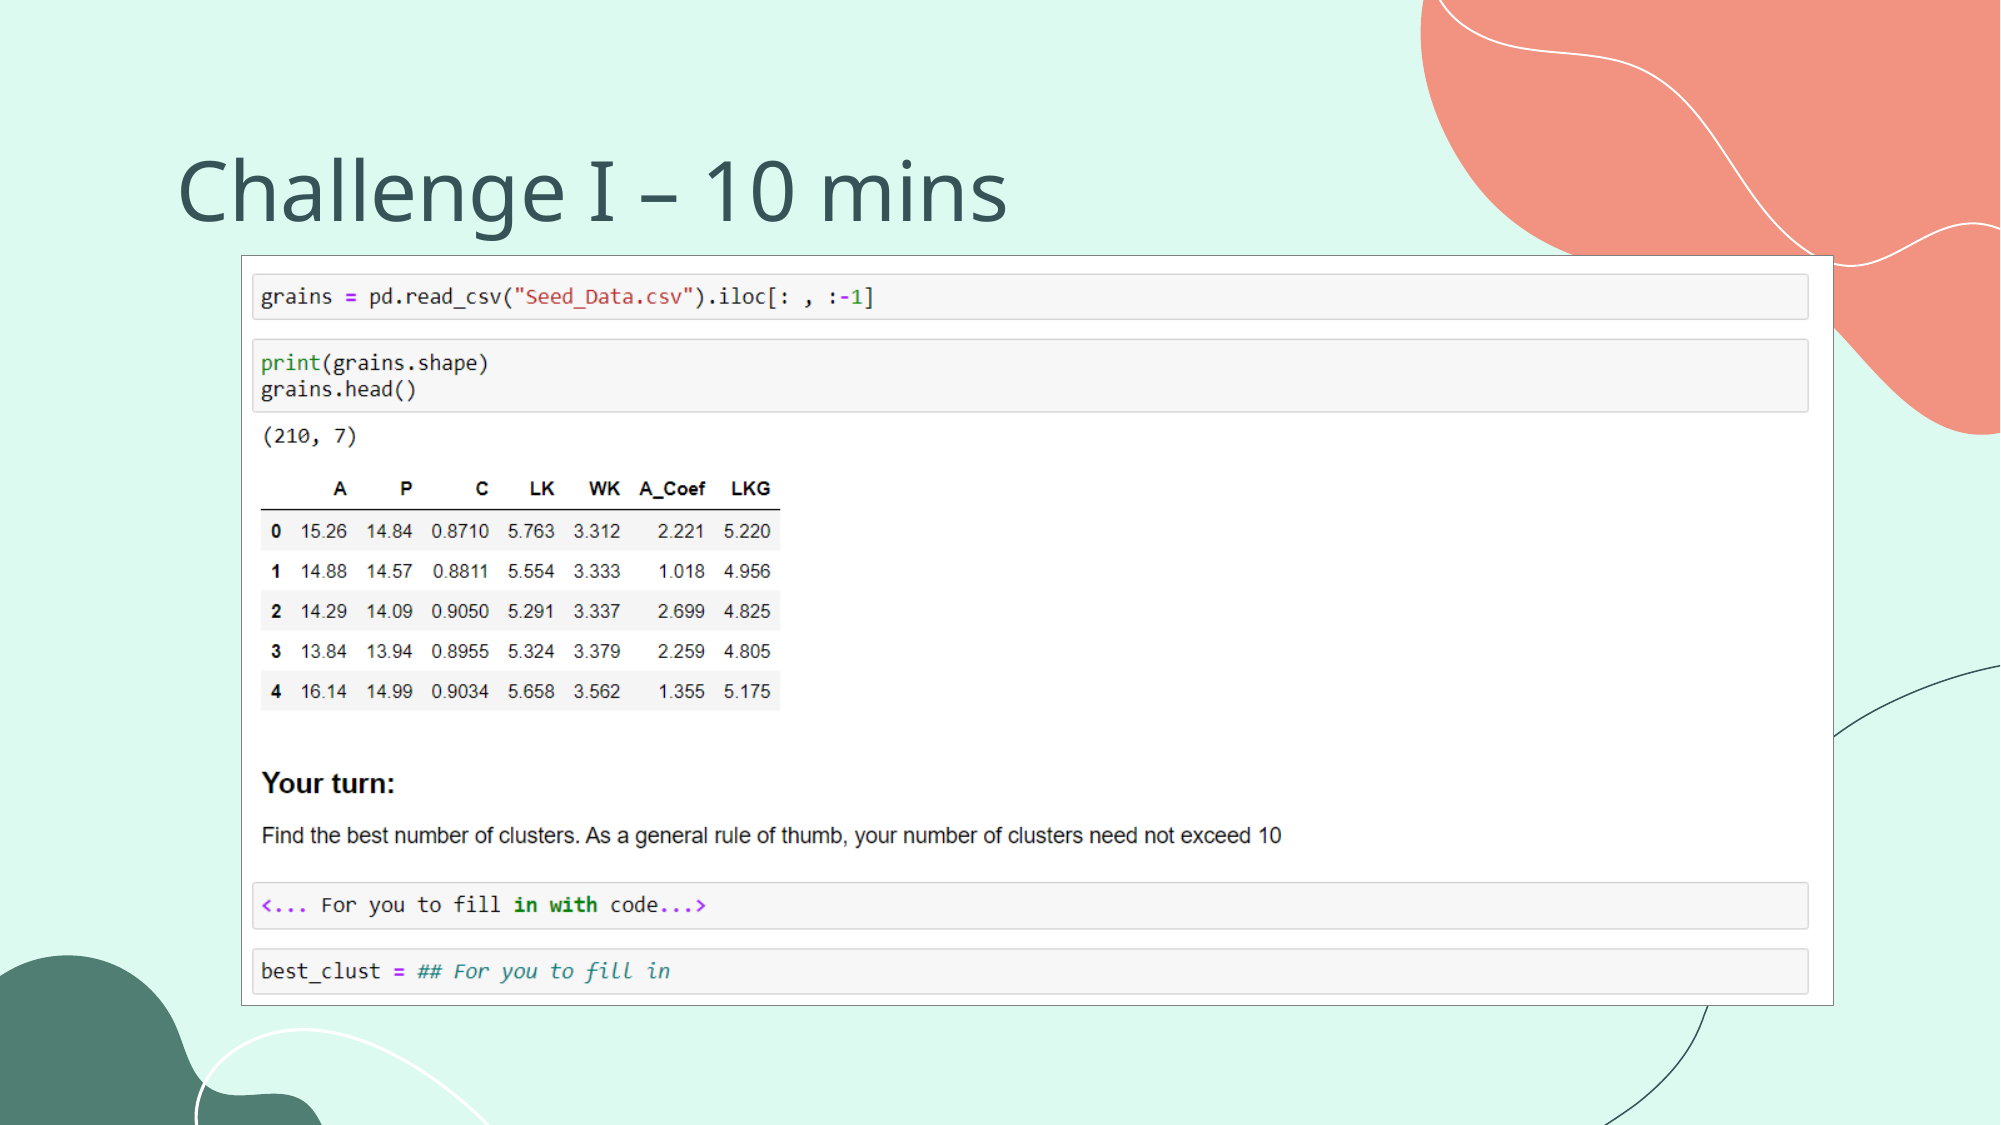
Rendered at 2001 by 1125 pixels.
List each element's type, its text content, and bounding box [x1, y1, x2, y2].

title Challenge I – 10 mins [156, 117, 1844, 243]
text_box [249, 2, 1750, 114]
picture [241, 254, 1834, 1006]
